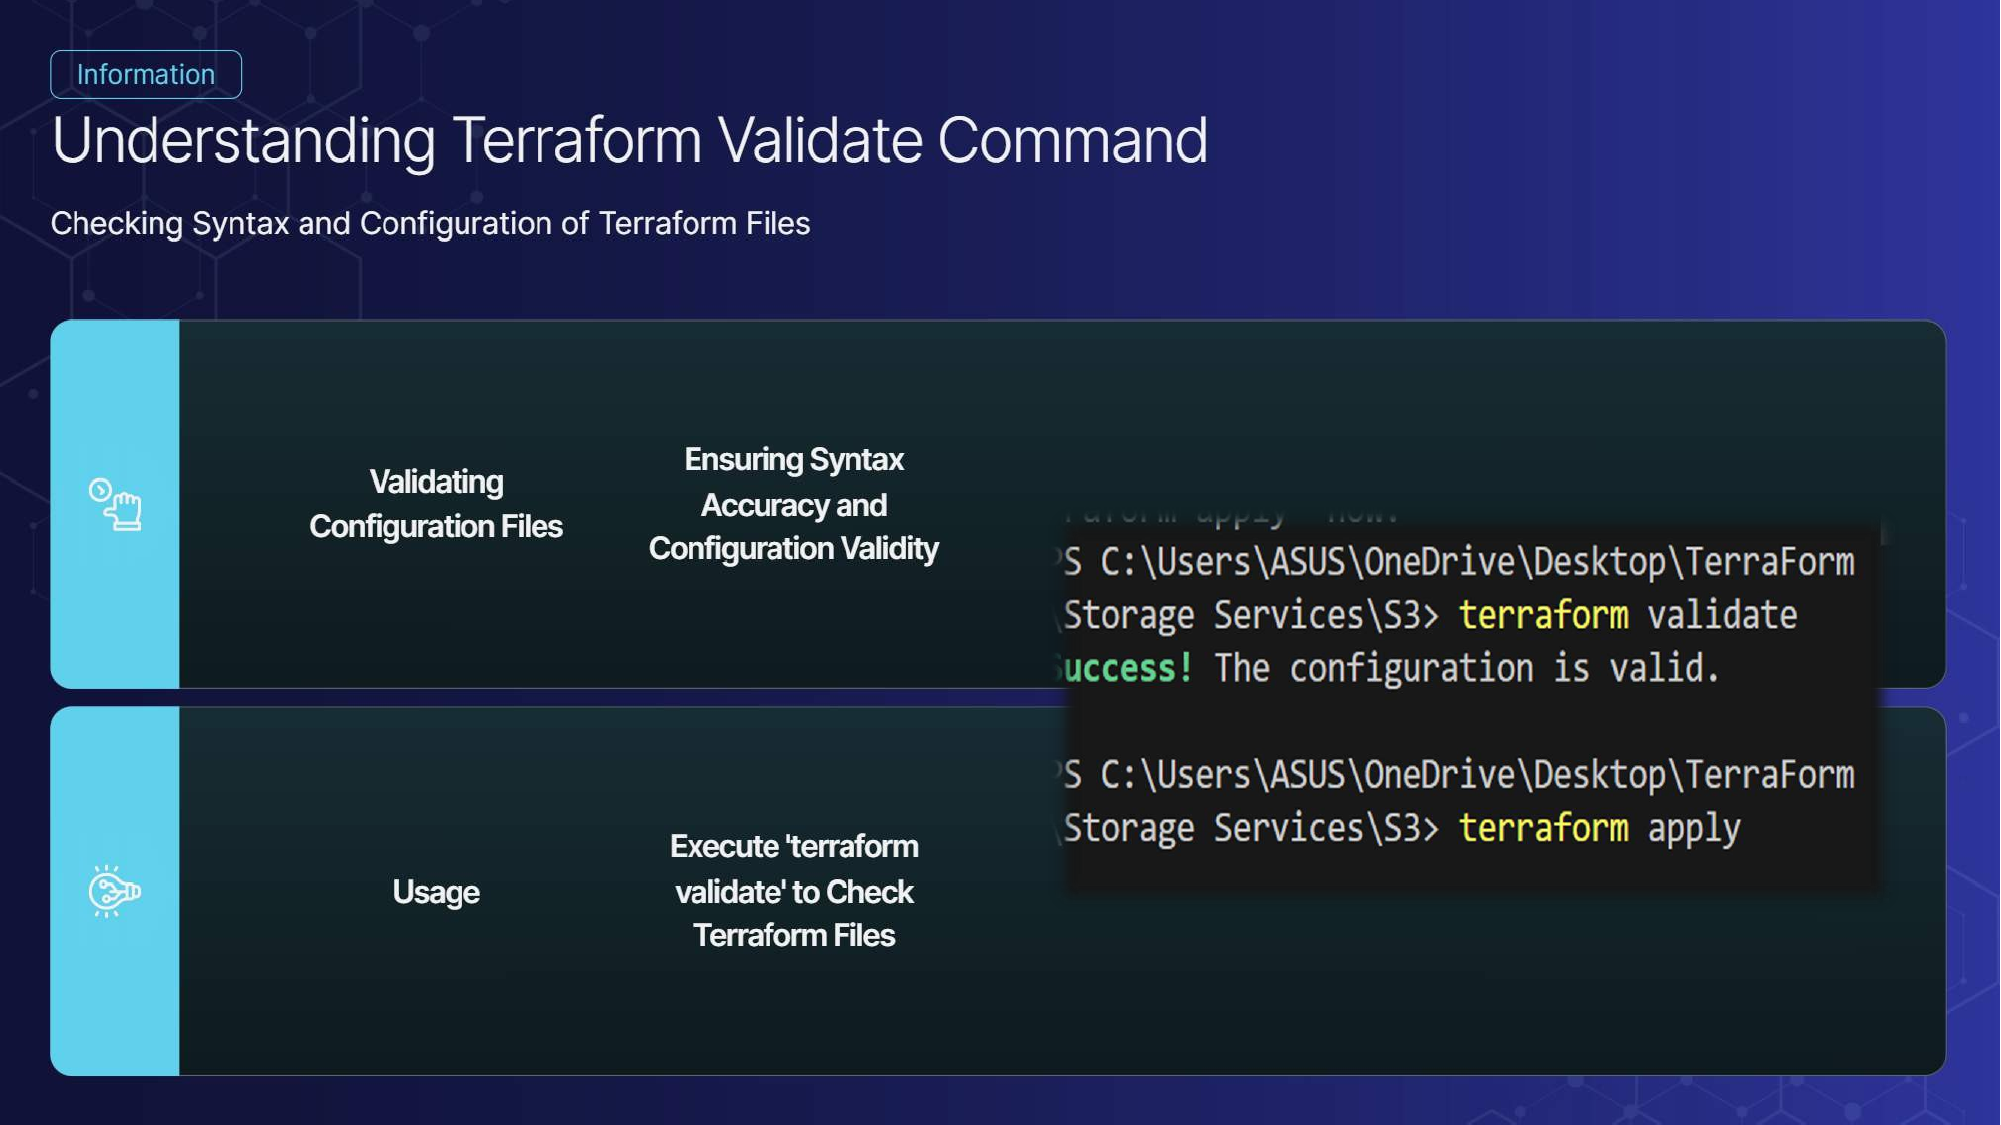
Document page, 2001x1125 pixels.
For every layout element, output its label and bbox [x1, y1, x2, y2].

text_box [0, 0, 2000, 1125]
